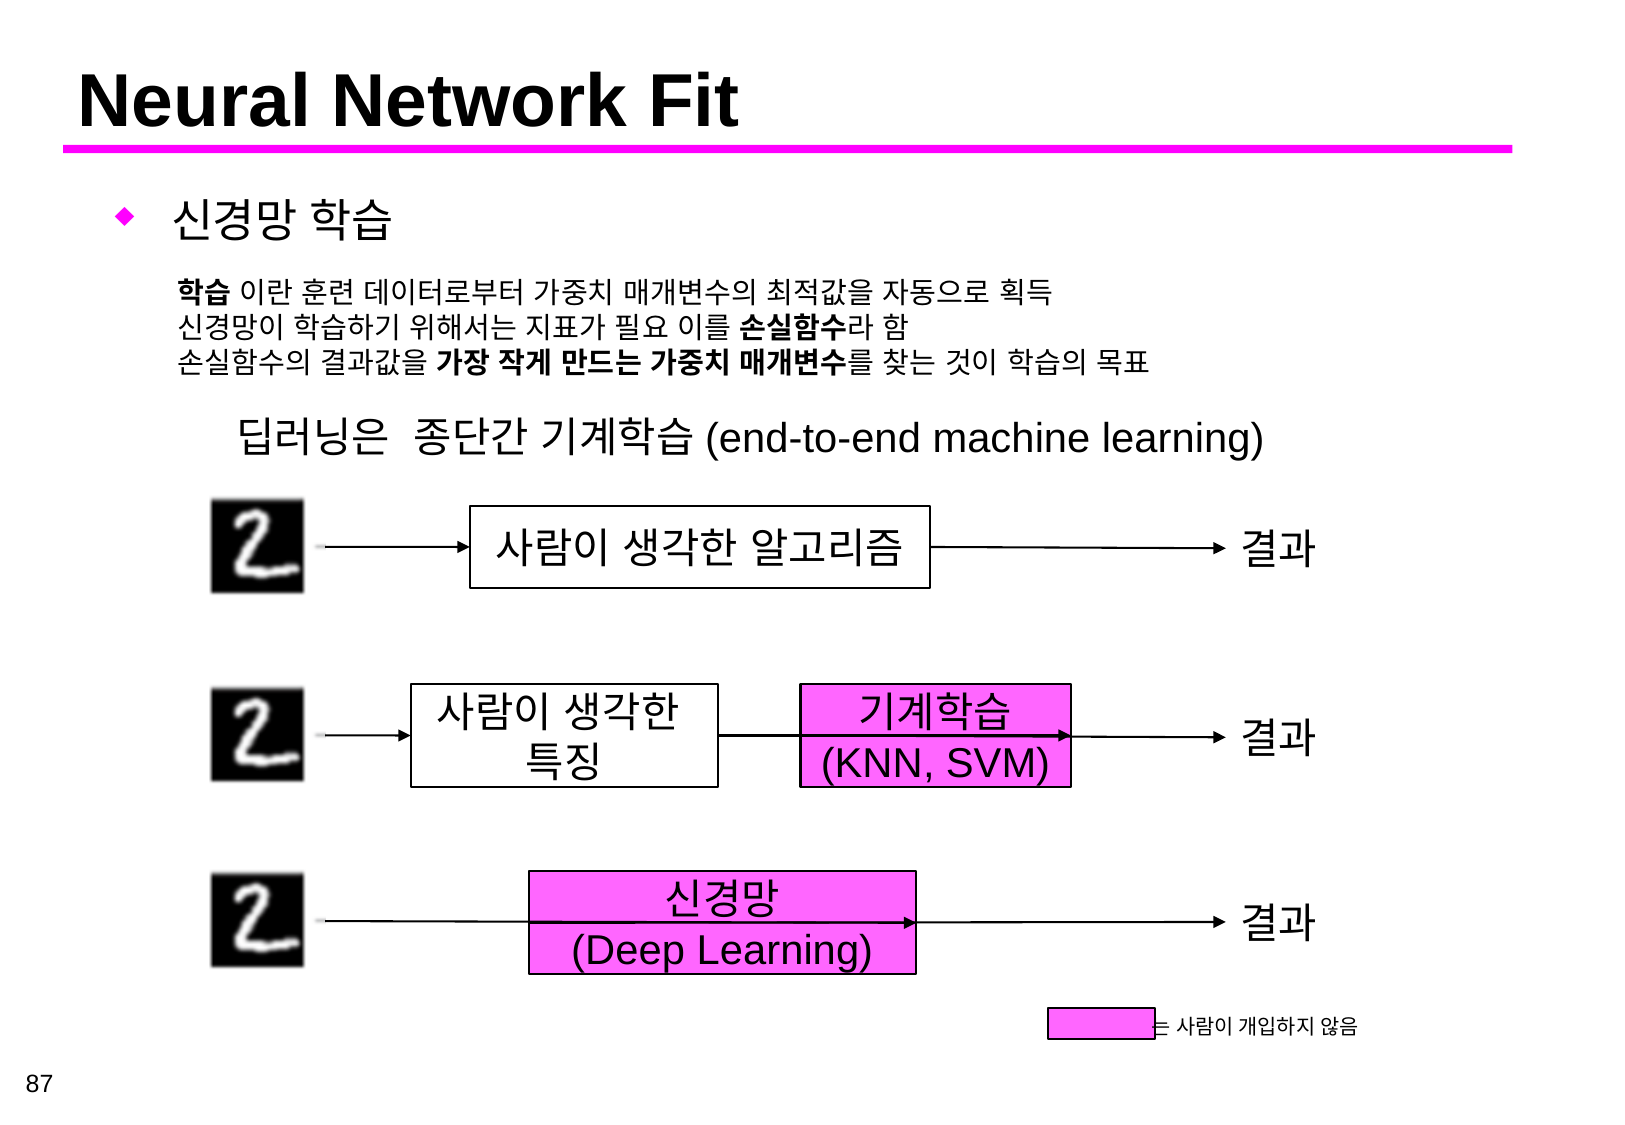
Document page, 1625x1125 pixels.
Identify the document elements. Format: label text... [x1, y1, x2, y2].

text_box 사람이 생각한 특징 [410, 684, 718, 787]
text_box 기계학습 (KNN, SVM) [800, 737, 1071, 787]
text_box 기계학습 (KNN, SVM) [800, 684, 1071, 734]
text_box 는 사람이 개입하지 않음 [1036, 1006, 1439, 1046]
picture [185, 671, 326, 799]
picture [185, 483, 326, 611]
text_box 결과 [1225, 704, 1356, 770]
text_box 사람이 생각한 알고리즘 [469, 505, 931, 589]
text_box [324, 920, 529, 924]
slide_number 87 [0, 1071, 69, 1094]
picture [185, 857, 326, 985]
text_box 결과 [1225, 889, 1356, 955]
text_box 결과 [1225, 515, 1356, 581]
list 신경망 학습 [99, 172, 1510, 256]
text_box 신경망 (Deep Learning) [528, 871, 917, 921]
text_box 학습 이란 훈련 데이터로부터 가중치 매개변수의 최적값을 자동으로 획득 신경망이 학습하기 위해서는 지표가 필요 이를 손실함수라 함 손실함수의 결과값을 가장 작게 만드는 가중치 매개변수를 찾는 것이 학습의 목표 [162, 267, 1500, 387]
text_box 신경망 (Deep Learning) [528, 924, 917, 975]
text_box 딥러닝은 종단간 기계학습(end-to-end machine learning) [221, 403, 1320, 469]
title Neural Network Fit [62, 42, 1500, 149]
